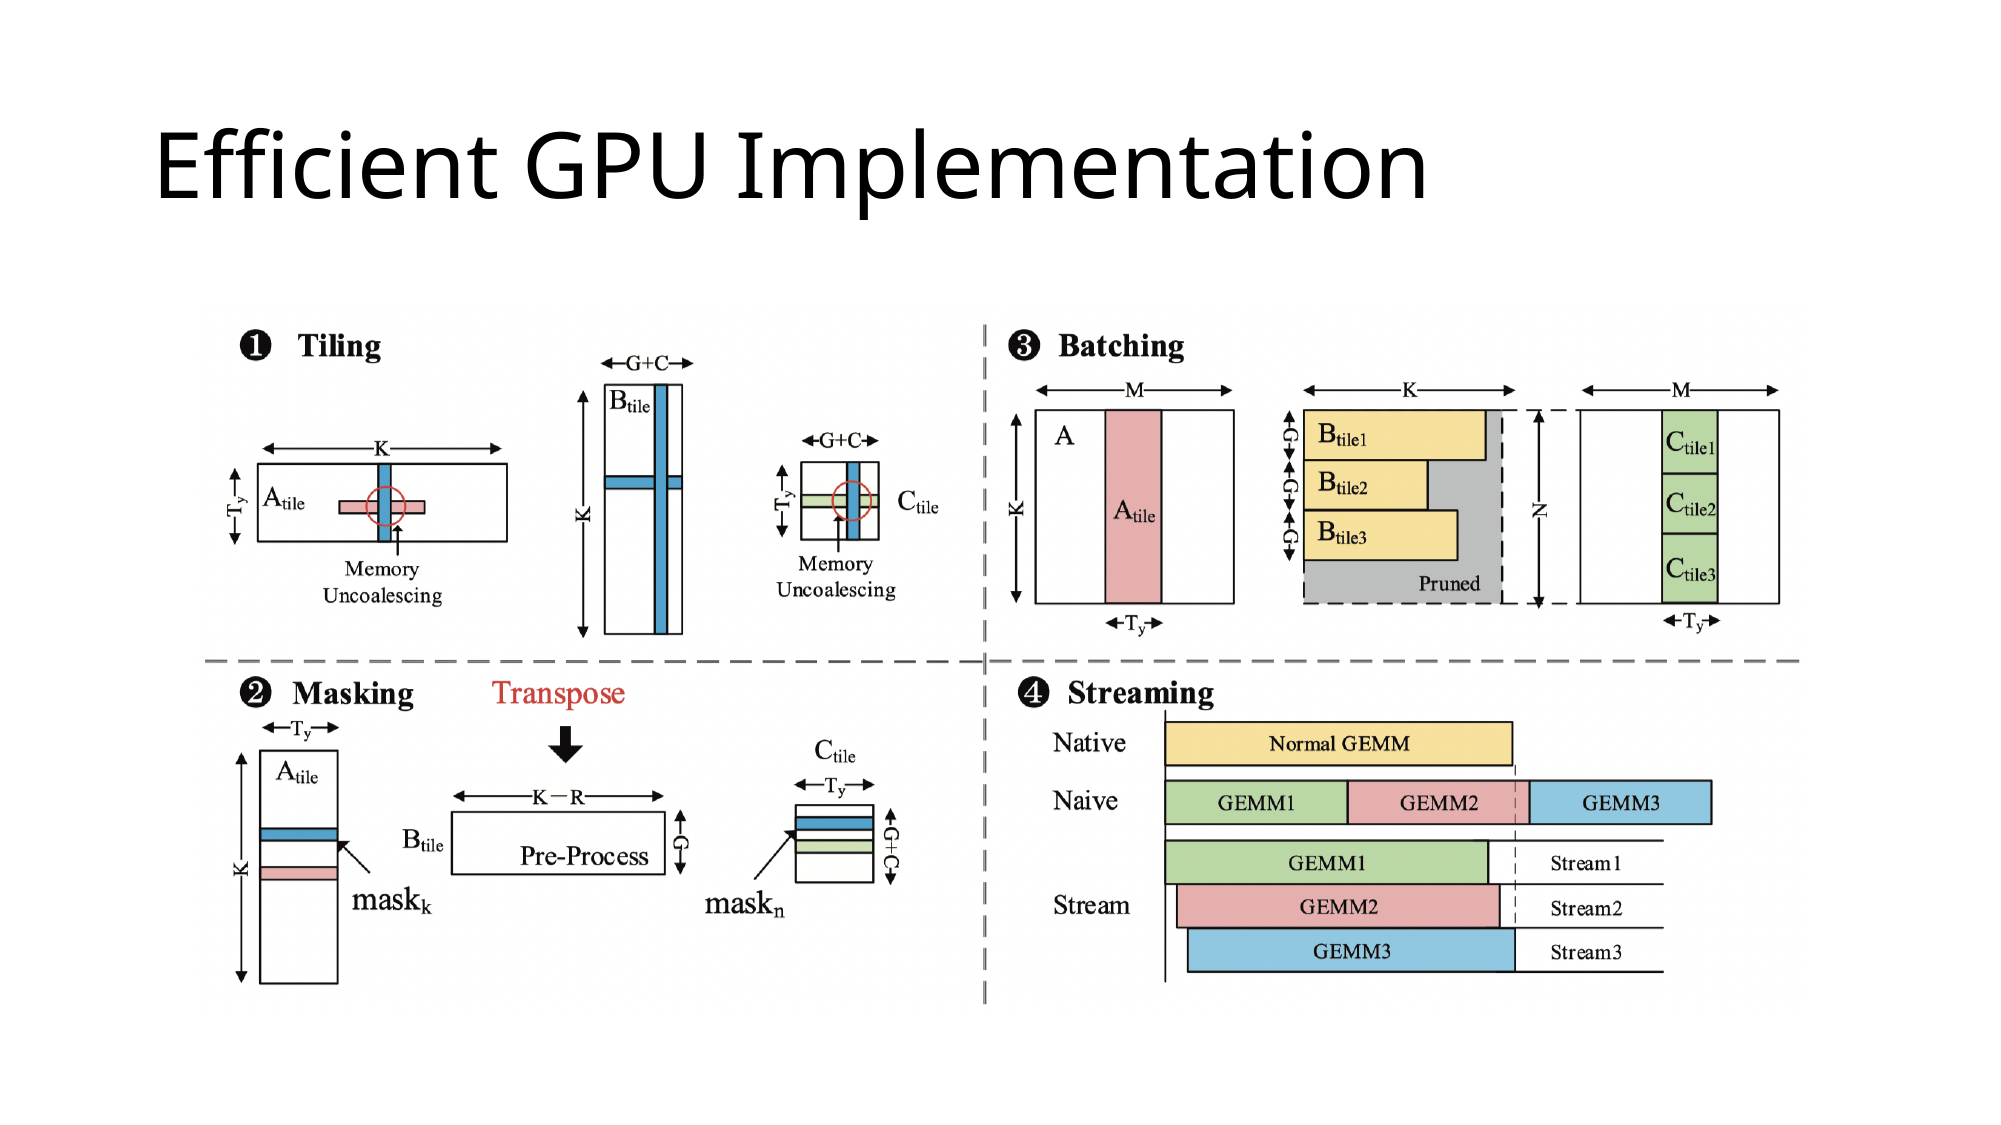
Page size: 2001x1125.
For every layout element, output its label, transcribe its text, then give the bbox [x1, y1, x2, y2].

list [193, 299, 1807, 1014]
title Efficient GPU Implementation [137, 59, 1863, 278]
